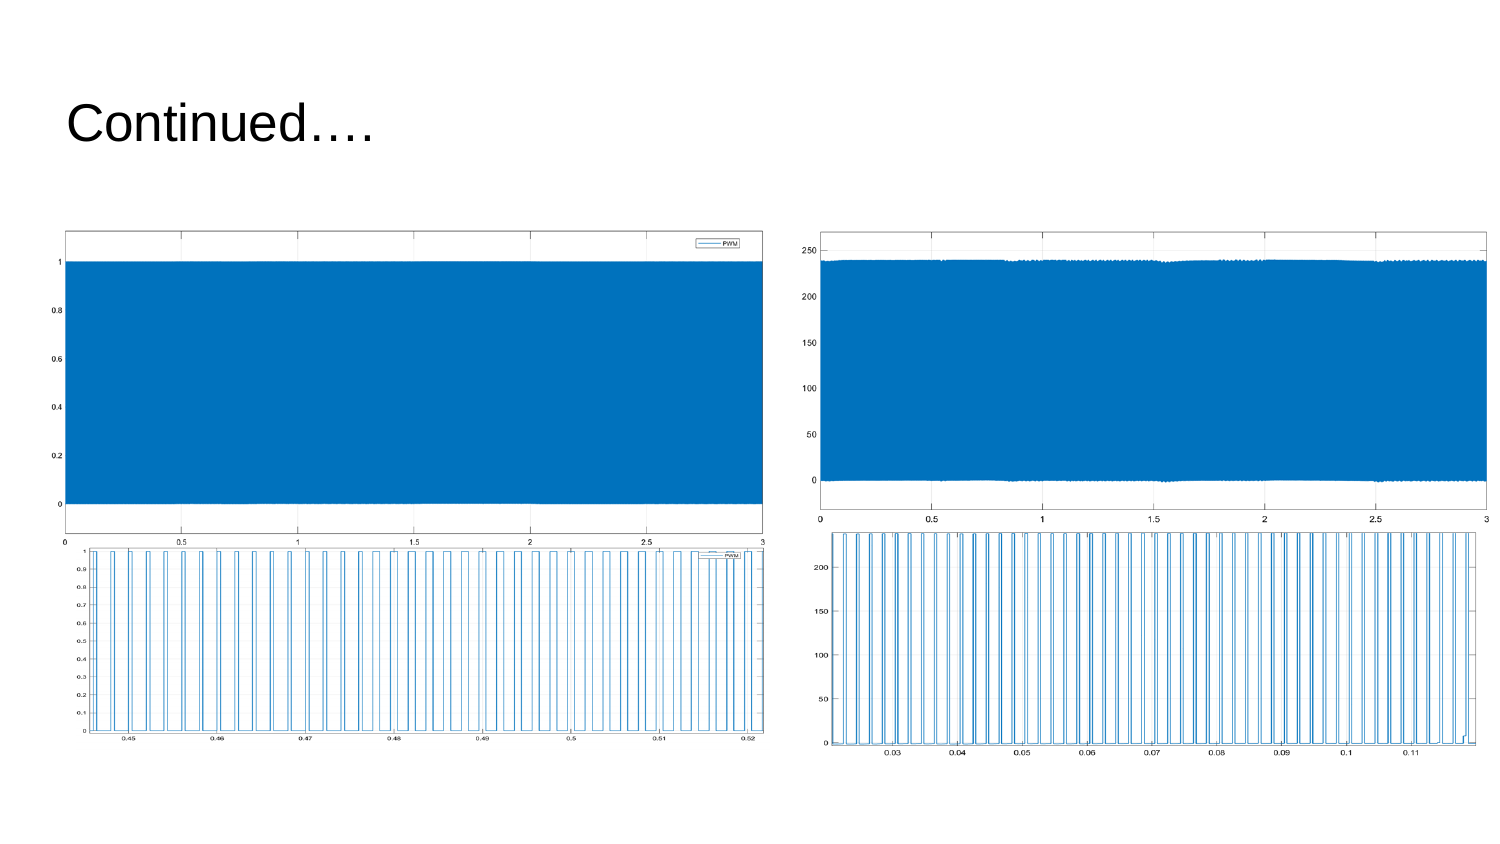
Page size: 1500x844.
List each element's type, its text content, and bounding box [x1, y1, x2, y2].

picture [801, 226, 1496, 768]
title Continued…. [51, 72, 1449, 167]
picture [50, 226, 770, 750]
